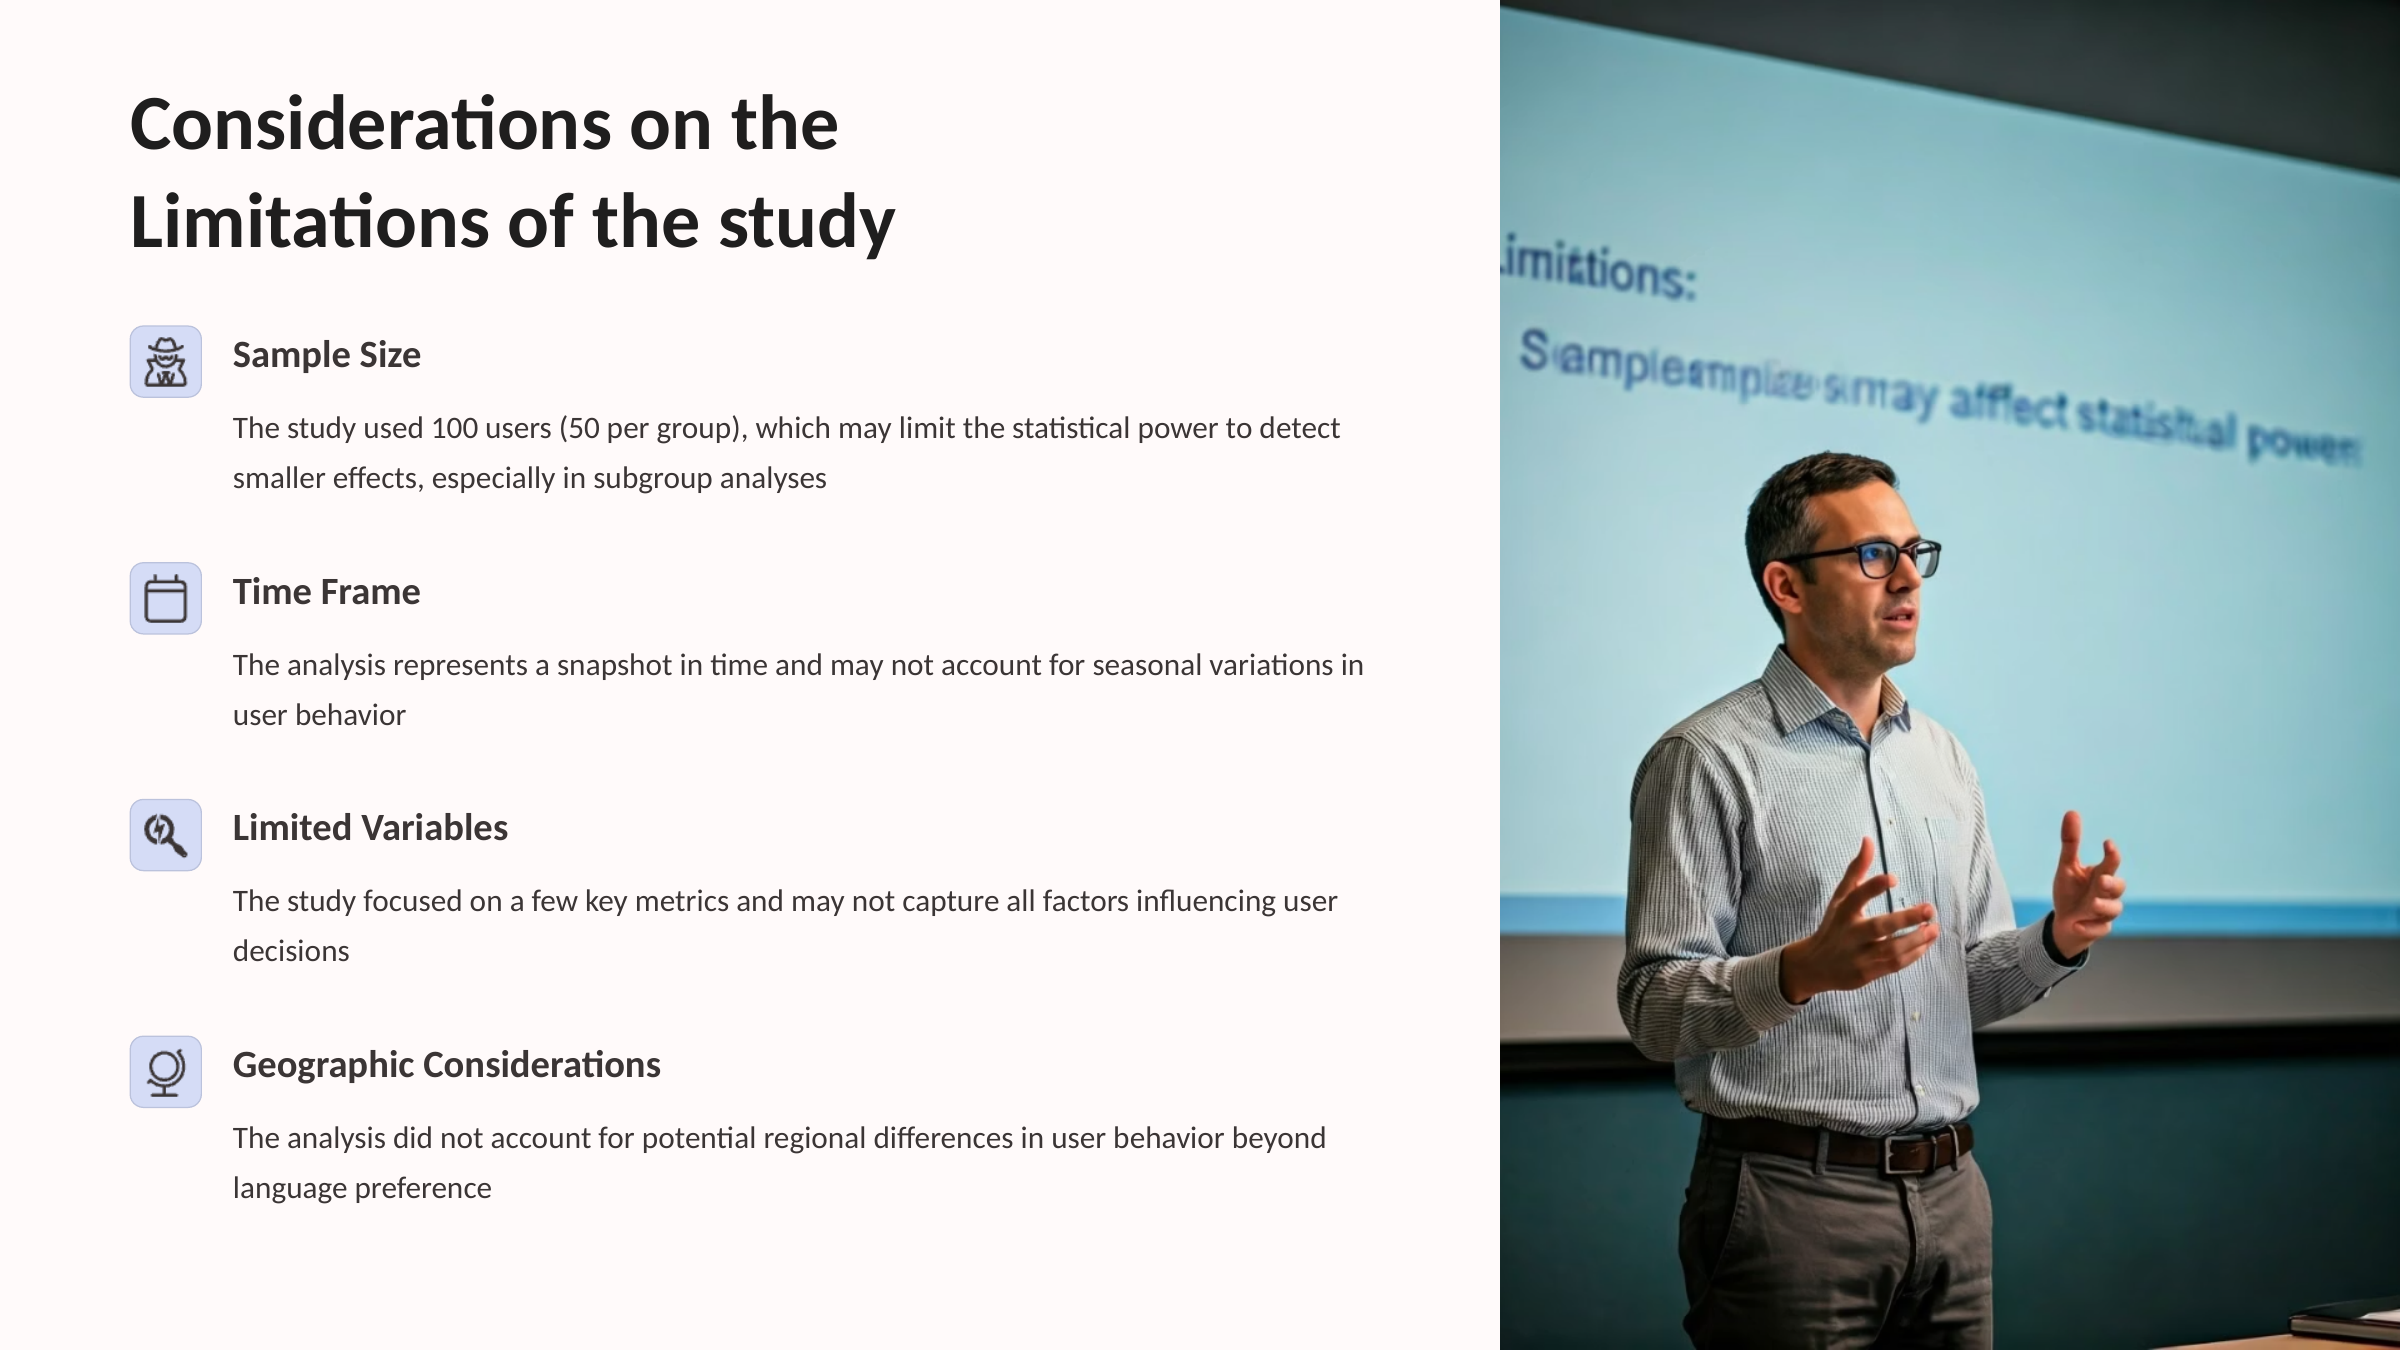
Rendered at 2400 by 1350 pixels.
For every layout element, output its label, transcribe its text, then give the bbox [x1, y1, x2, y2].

text_box Time Frame [232, 562, 629, 613]
text_box Sample Size [232, 326, 629, 376]
text_box Limited Variables [232, 799, 629, 849]
text_box Geographic Considerations [232, 1036, 754, 1086]
text_box The study used 100 users (50 per group), which may limit the statistical power to detect smaller effects, especially in subgroup analyses [232, 394, 1370, 496]
picture [142, 331, 190, 392]
picture [142, 1042, 190, 1102]
text_box [130, 562, 202, 634]
text_box [130, 799, 202, 871]
text_box The analysis did not account for potential regional differences in user behavior beyond language preference [232, 1104, 1370, 1206]
text_box The analysis represents a snapshot in time and may not account for seasonal variations in user behavior [232, 631, 1370, 733]
picture [142, 805, 190, 865]
text_box The study focused on a few key metrics and may not capture all factors influencing user decisions [232, 867, 1370, 969]
text_box [130, 1036, 202, 1108]
text_box Considerations on the Limitations of the study [130, 67, 1053, 280]
picture [142, 568, 190, 628]
text_box [130, 325, 202, 398]
picture [1499, 0, 2400, 1350]
